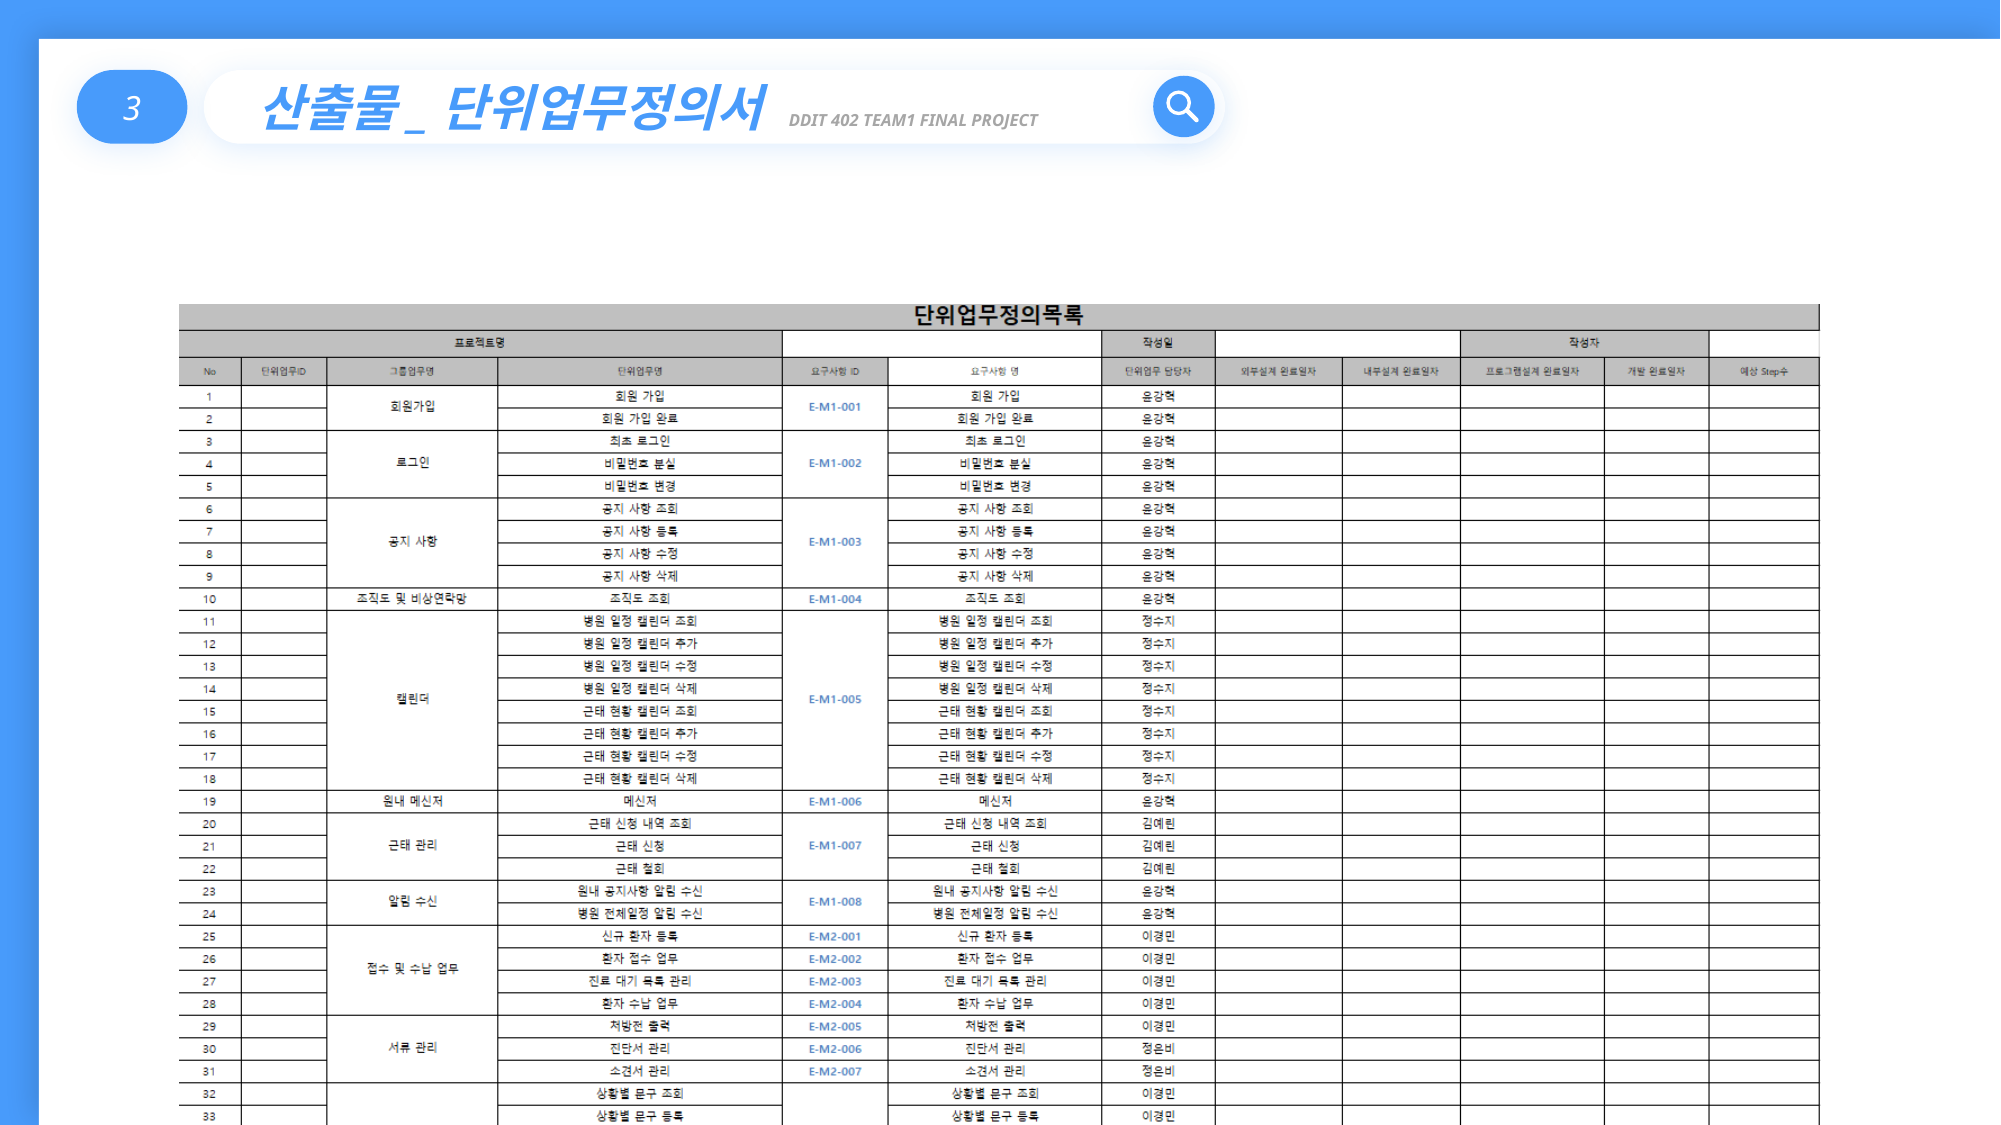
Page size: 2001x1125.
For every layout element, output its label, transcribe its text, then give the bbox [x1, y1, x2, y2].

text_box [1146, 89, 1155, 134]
text_box [38, 38, 2000, 1125]
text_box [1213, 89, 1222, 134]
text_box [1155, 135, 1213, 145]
picture [179, 304, 1821, 1125]
text_box 3 [75, 68, 189, 145]
text_box 산출물_단위업무정의서 DDIT 402 TEAM1 FINAL PROJECT [202, 68, 1227, 145]
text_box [1155, 78, 1213, 135]
text_box [68, 63, 1235, 161]
